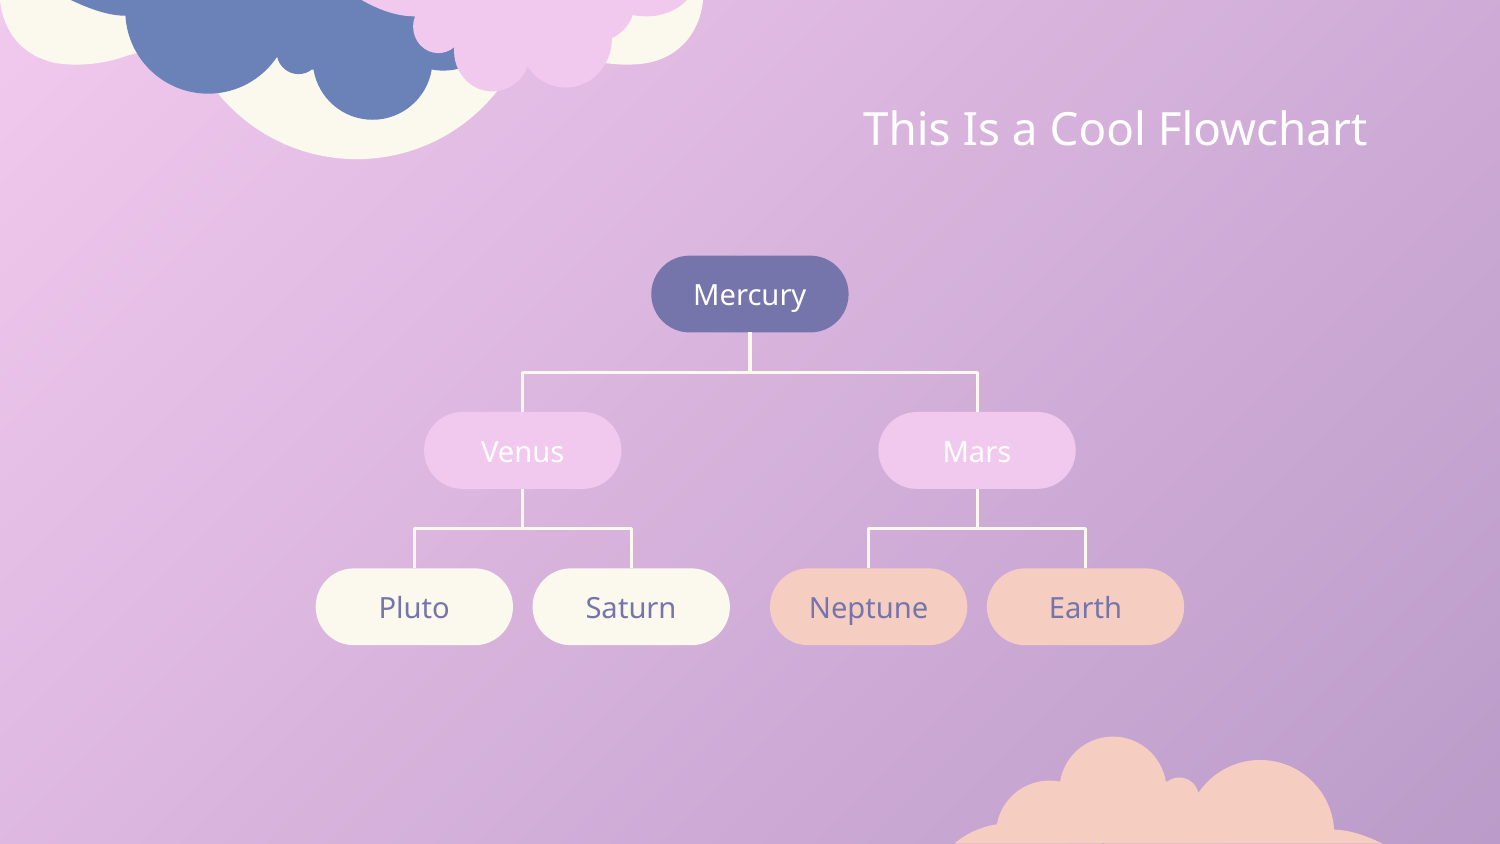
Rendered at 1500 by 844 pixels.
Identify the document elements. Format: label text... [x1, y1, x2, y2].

title This Is a Cool Flowchart [117, 88, 1383, 167]
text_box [315, 255, 1185, 646]
